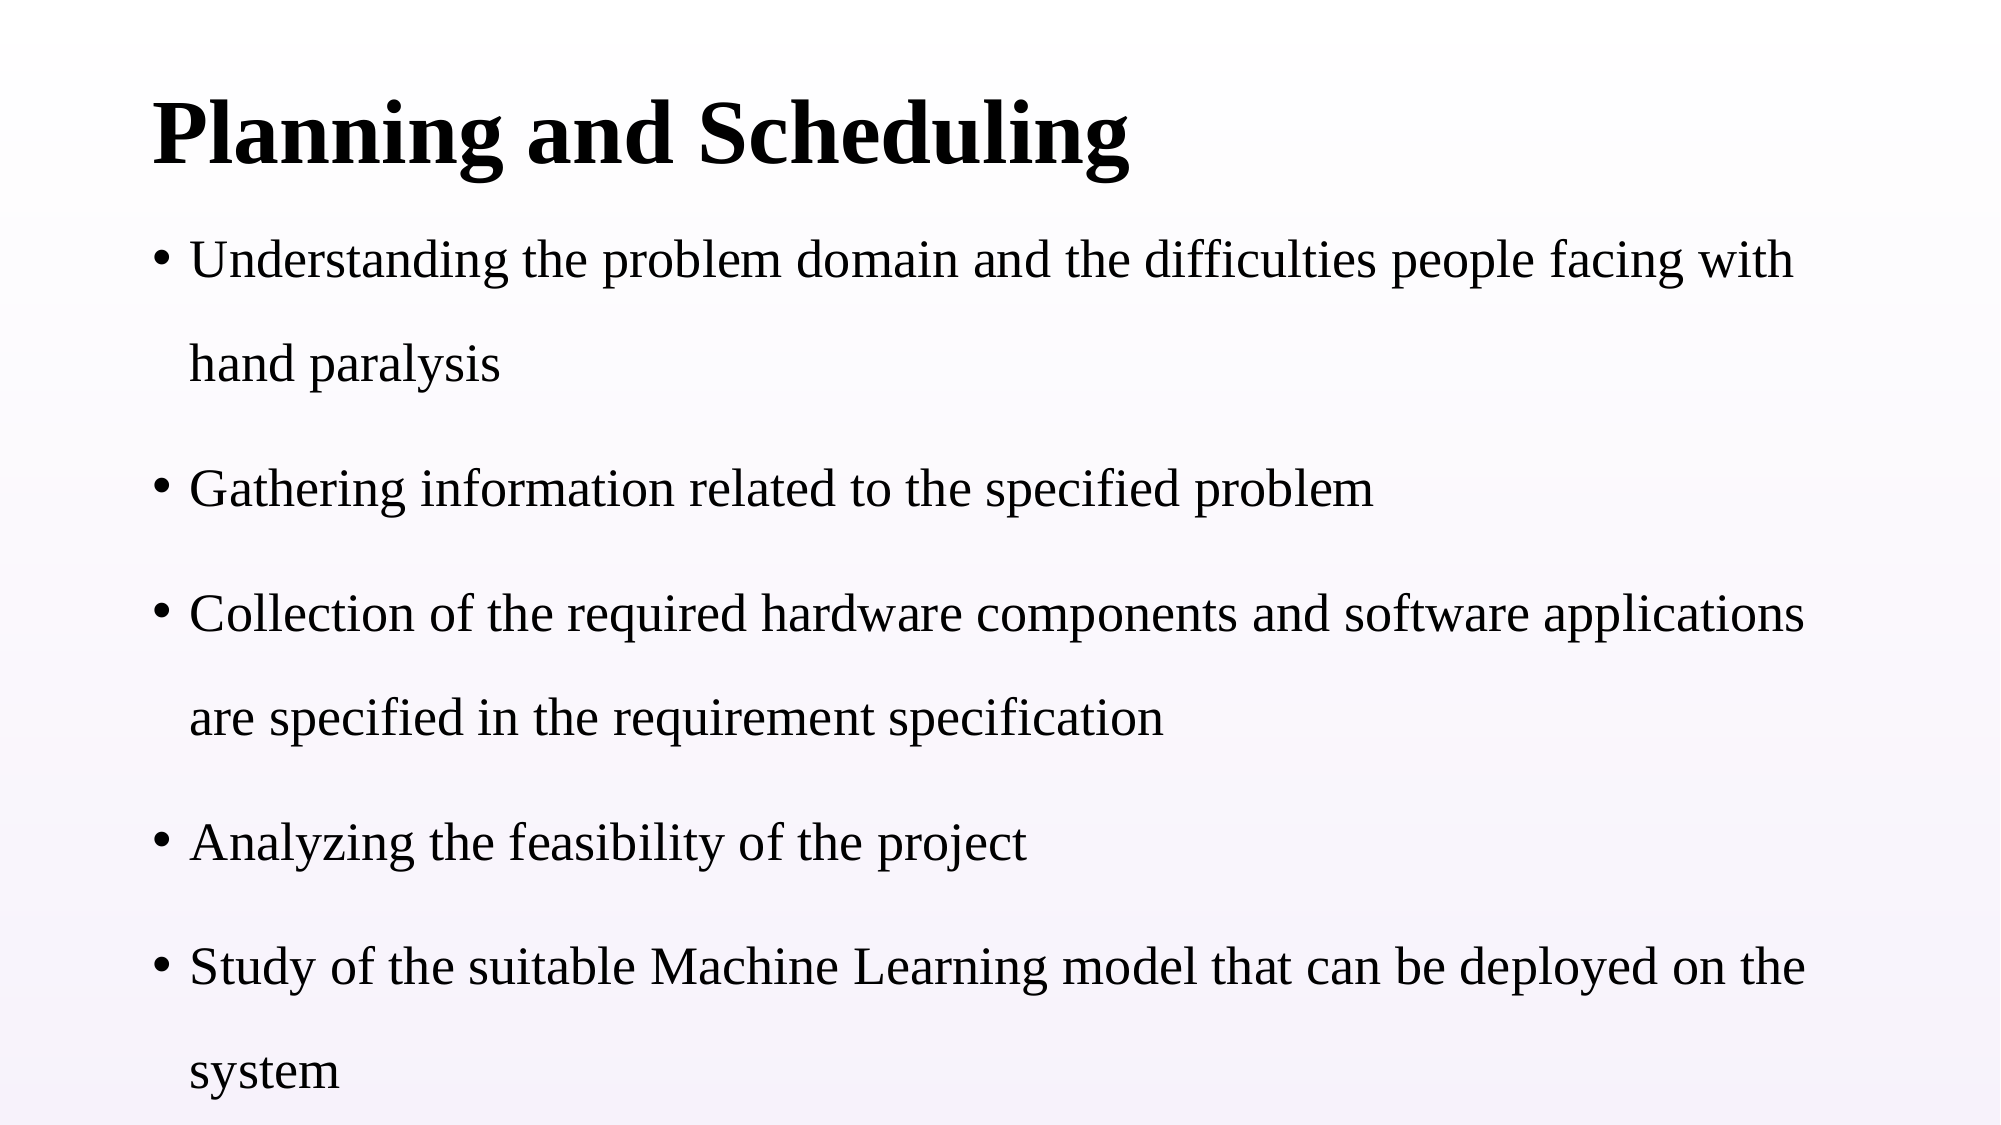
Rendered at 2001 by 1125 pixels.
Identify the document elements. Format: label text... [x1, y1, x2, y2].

list Understanding the problem domain and the difficulties people facing with hand paralysis Gathering information related to the specified problem Collection of the required hardware components and software applications are specified in the requirement specification Analyzing the feasibility of the project Study of the suitable Machine Learning model that can be deployed on the system [137, 177, 1863, 1104]
title Planning and Scheduling [137, 59, 1863, 177]
